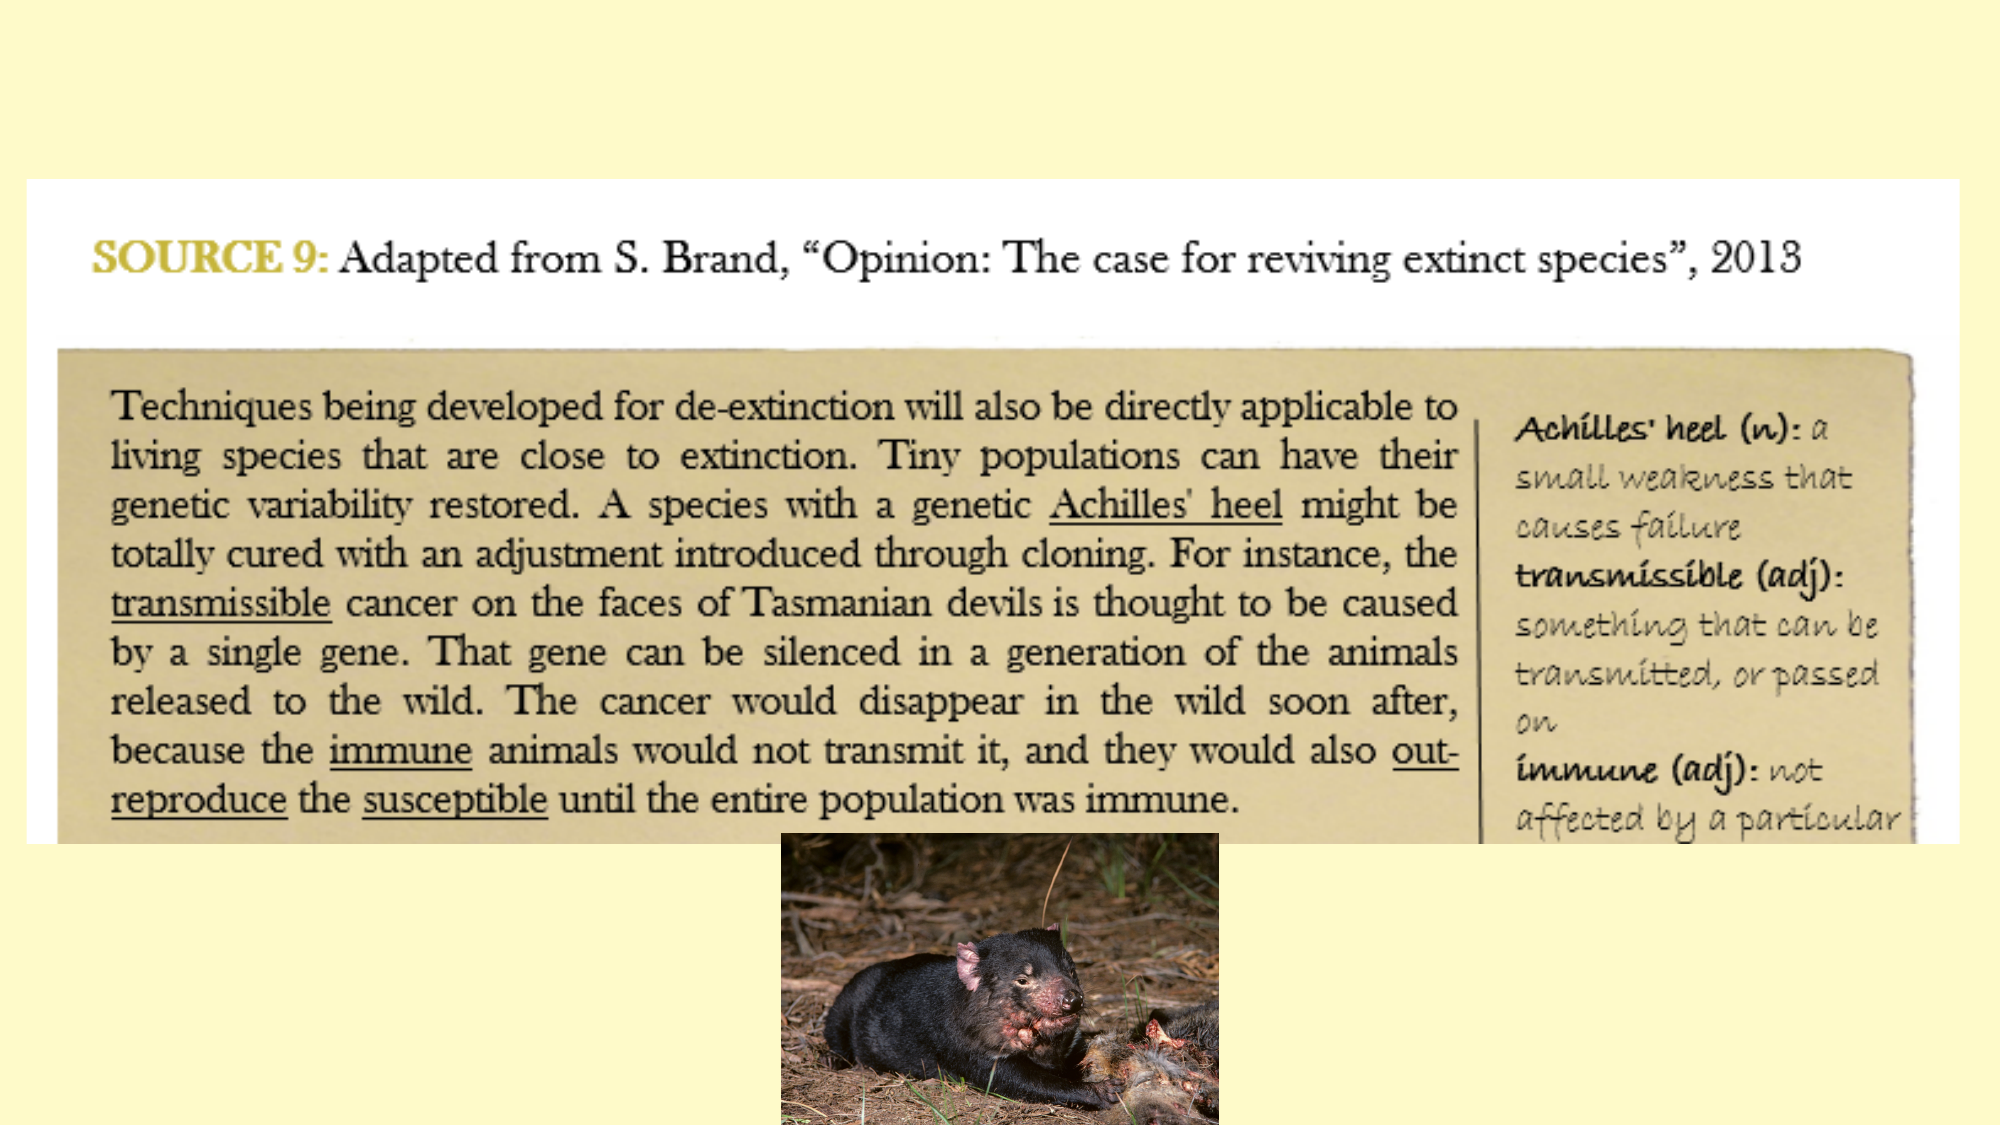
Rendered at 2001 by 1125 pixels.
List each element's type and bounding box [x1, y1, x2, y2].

picture [26, 179, 1960, 1125]
